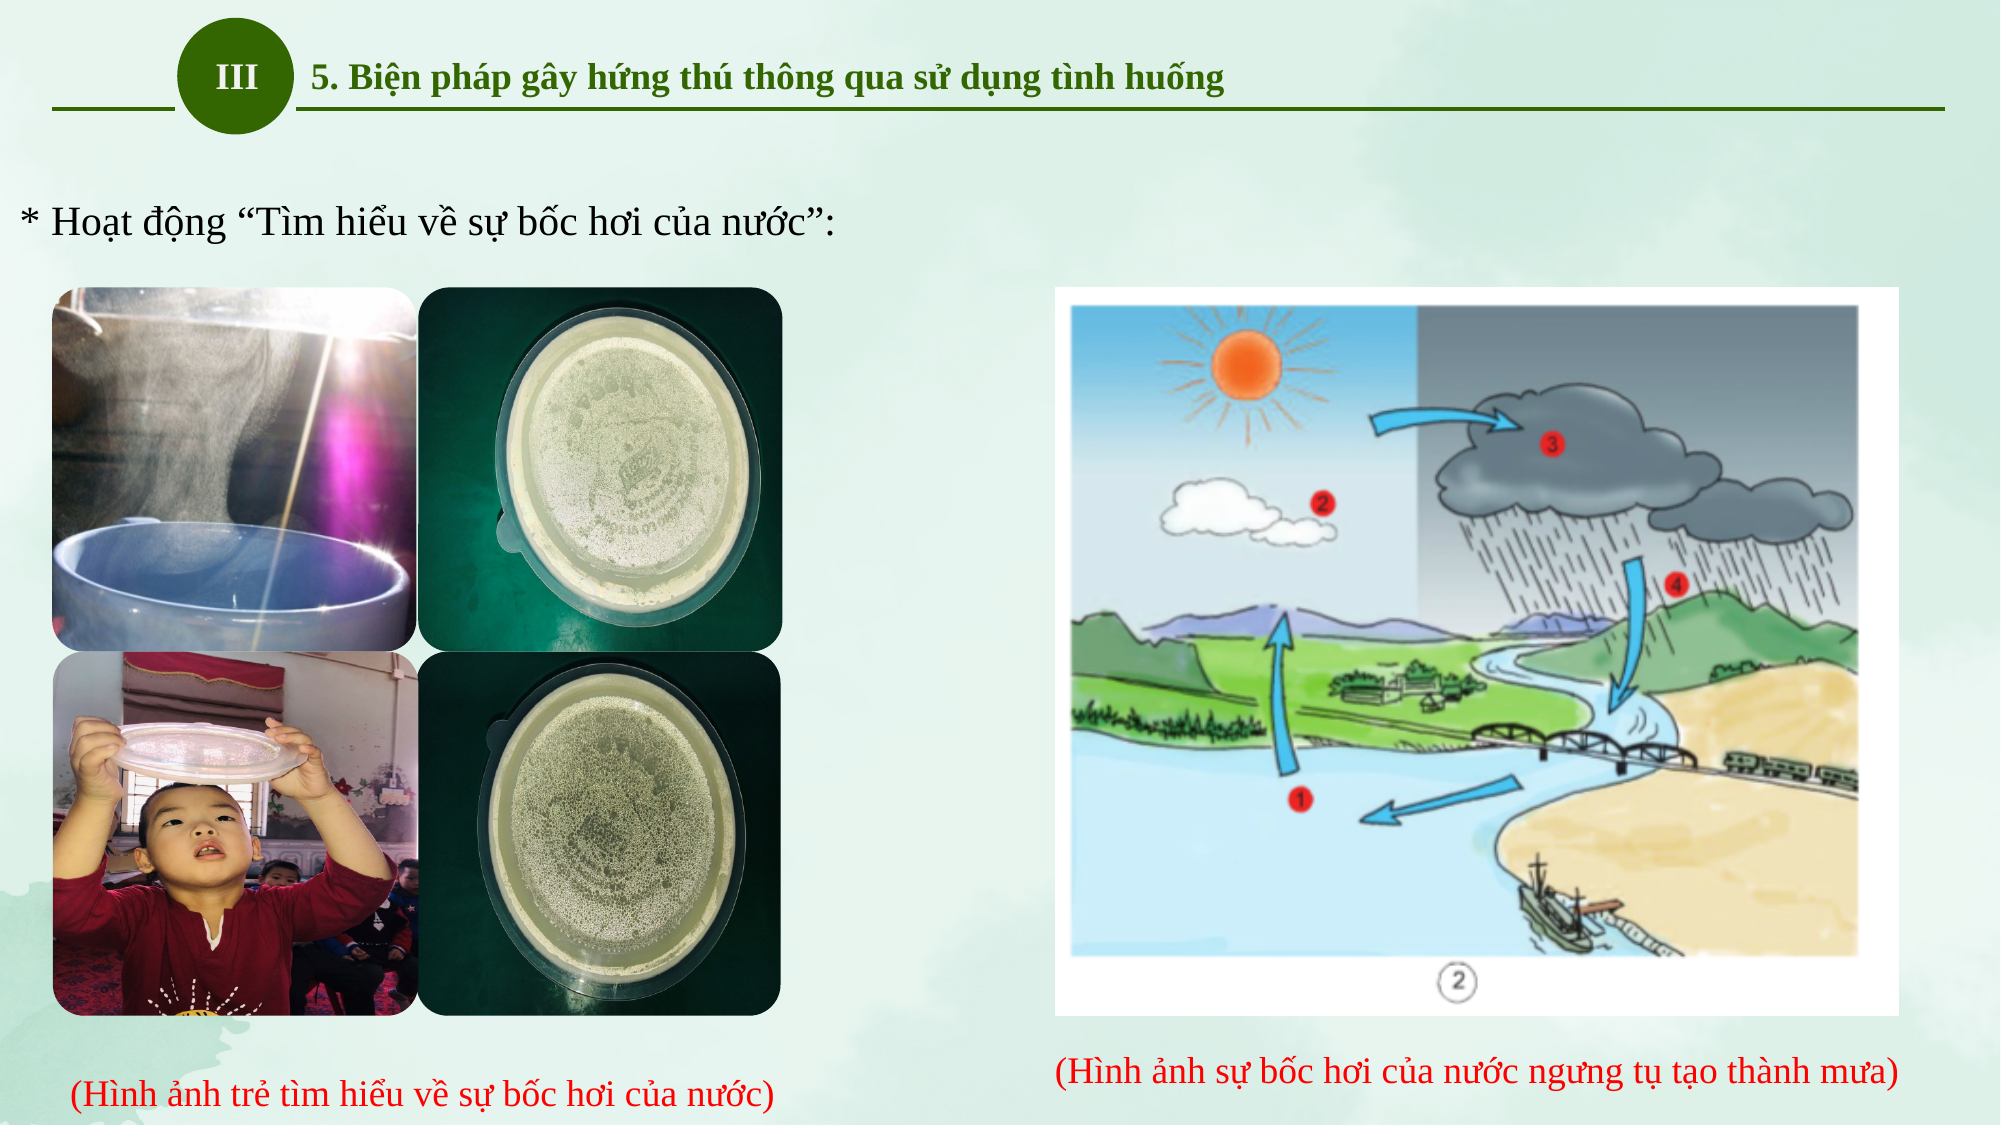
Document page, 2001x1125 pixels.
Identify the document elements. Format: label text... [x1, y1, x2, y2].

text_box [177, 17, 297, 135]
text_box (Hình ảnh trẻ tìm hiểu về sự bốc hơi của nước) [55, 1039, 791, 1122]
picture [0, 0, 2001, 1125]
text_box 5. Biện pháp gây hứng thú thông qua sử dụng tình huống [297, 44, 2000, 105]
text_box * Hoạt động “Tìm hiểu về sự bốc hơi của nước”: [19, 168, 1395, 244]
text_box (Hình ảnh sự bốc hơi của nước ngưng tụ tạo thành mưa) [1040, 1015, 1915, 1099]
